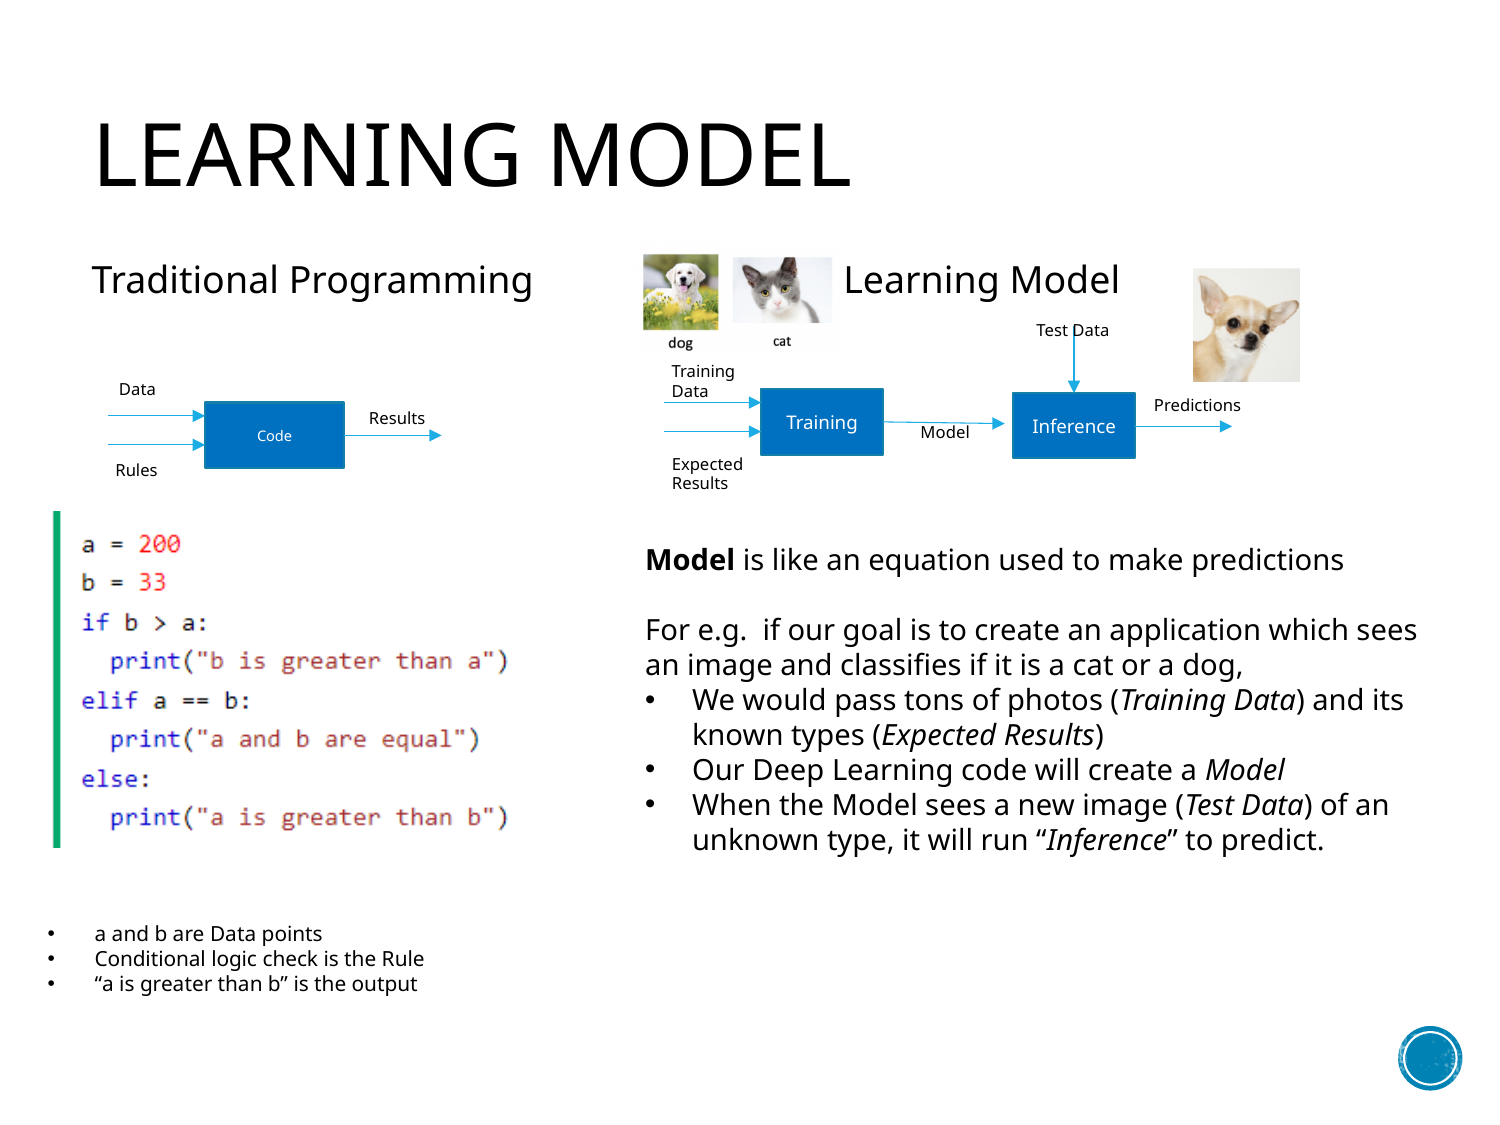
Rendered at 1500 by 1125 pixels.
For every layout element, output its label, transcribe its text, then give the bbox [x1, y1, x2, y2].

text_box Model is like an equation used to make predictions For e.g. if our goal is to create an application which sees an image and classifies if it is a cat or a dog, We would pass tons of photos (Training Data) and its known types (Expected Results) Our Deep Learning code will create a Model When the Model sees a new image (Test Data) of an unknown type, it will run “Inference” to predict. [630, 534, 1458, 899]
text_box Code [204, 401, 345, 469]
text_box a and b are Data points Conditional logic check is the Rule “a is greater than b” is the output [32, 913, 787, 1029]
text_box Rules [100, 452, 206, 488]
picture [1193, 261, 1300, 382]
text_box Results [354, 400, 449, 436]
text_box Model [892, 394, 1044, 450]
title Learning Model [77, 95, 1475, 221]
text_box Data [104, 371, 209, 406]
text_box Test Data [1021, 312, 1127, 348]
picture [635, 242, 842, 354]
text_box Training [760, 388, 884, 456]
text_box Expected Results [657, 446, 762, 501]
text_box Traditional Programming [76, 249, 635, 309]
text_box Predictions [1139, 387, 1284, 422]
text_box Inference [1012, 392, 1136, 459]
picture [52, 511, 596, 848]
text_box Learning Model [842, 248, 1500, 309]
text_box Training Data [656, 354, 762, 409]
